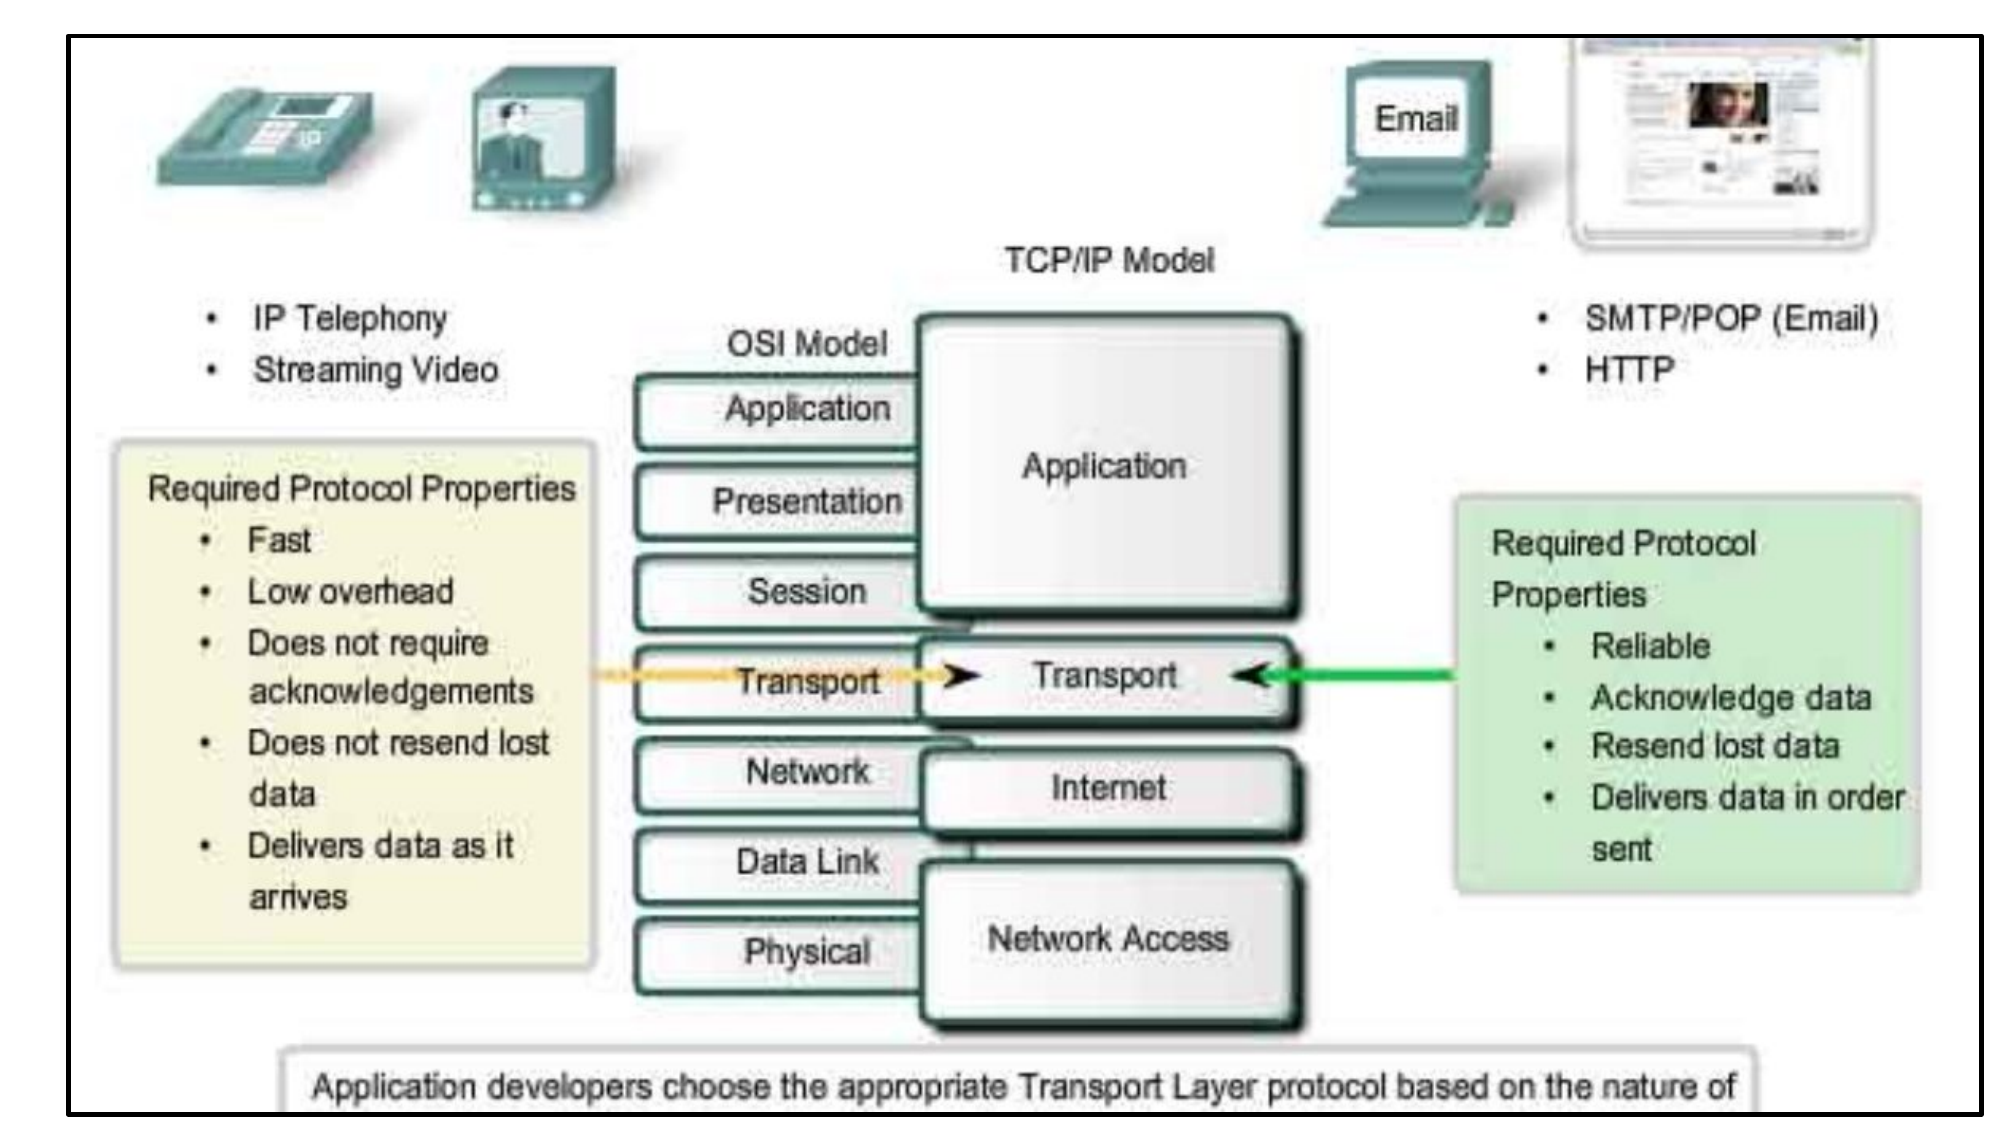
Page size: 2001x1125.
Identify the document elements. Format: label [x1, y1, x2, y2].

list [70, 38, 1980, 1112]
